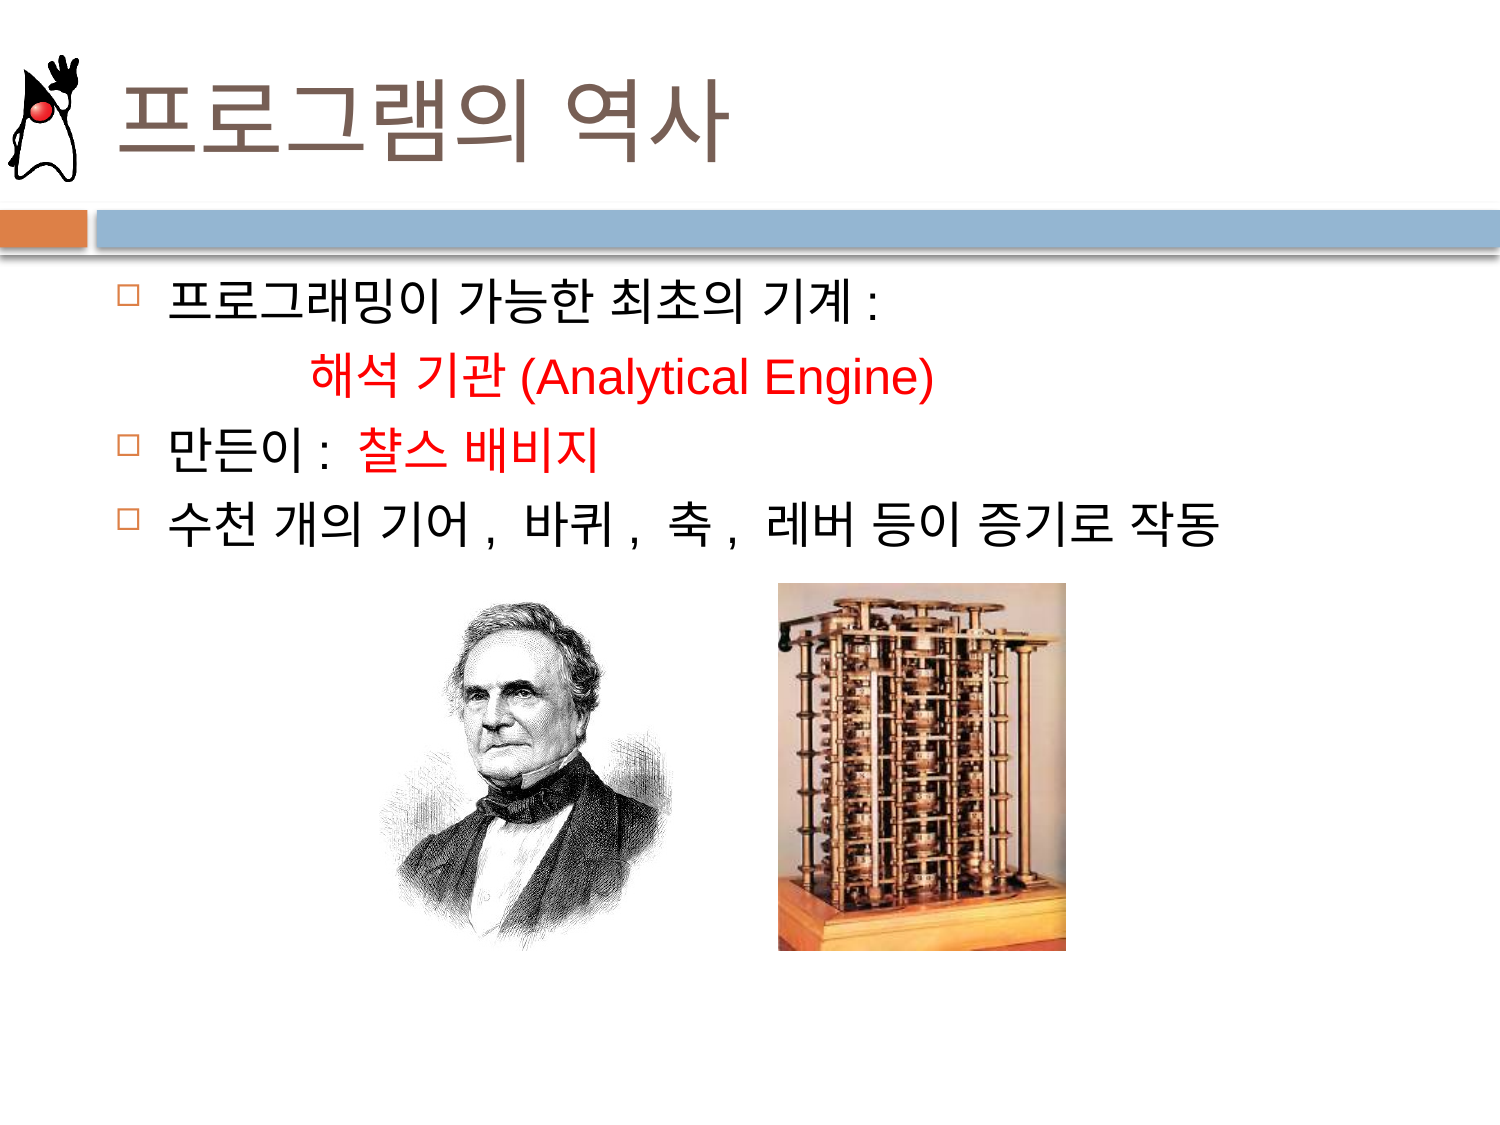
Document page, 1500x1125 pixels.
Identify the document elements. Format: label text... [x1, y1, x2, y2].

picture [379, 599, 676, 951]
title 프로그램의 역사 [100, 37, 1438, 200]
picture [8, 55, 79, 182]
picture [778, 583, 1067, 951]
list 프로그래밍이 가능한 최초의 기계: 해석 기관(Analytical Engine) 만든이: 챨스 배비지 수천 개의 기어, 바퀴, 축, 레버 등이 증기로 작동 [100, 262, 1438, 1000]
